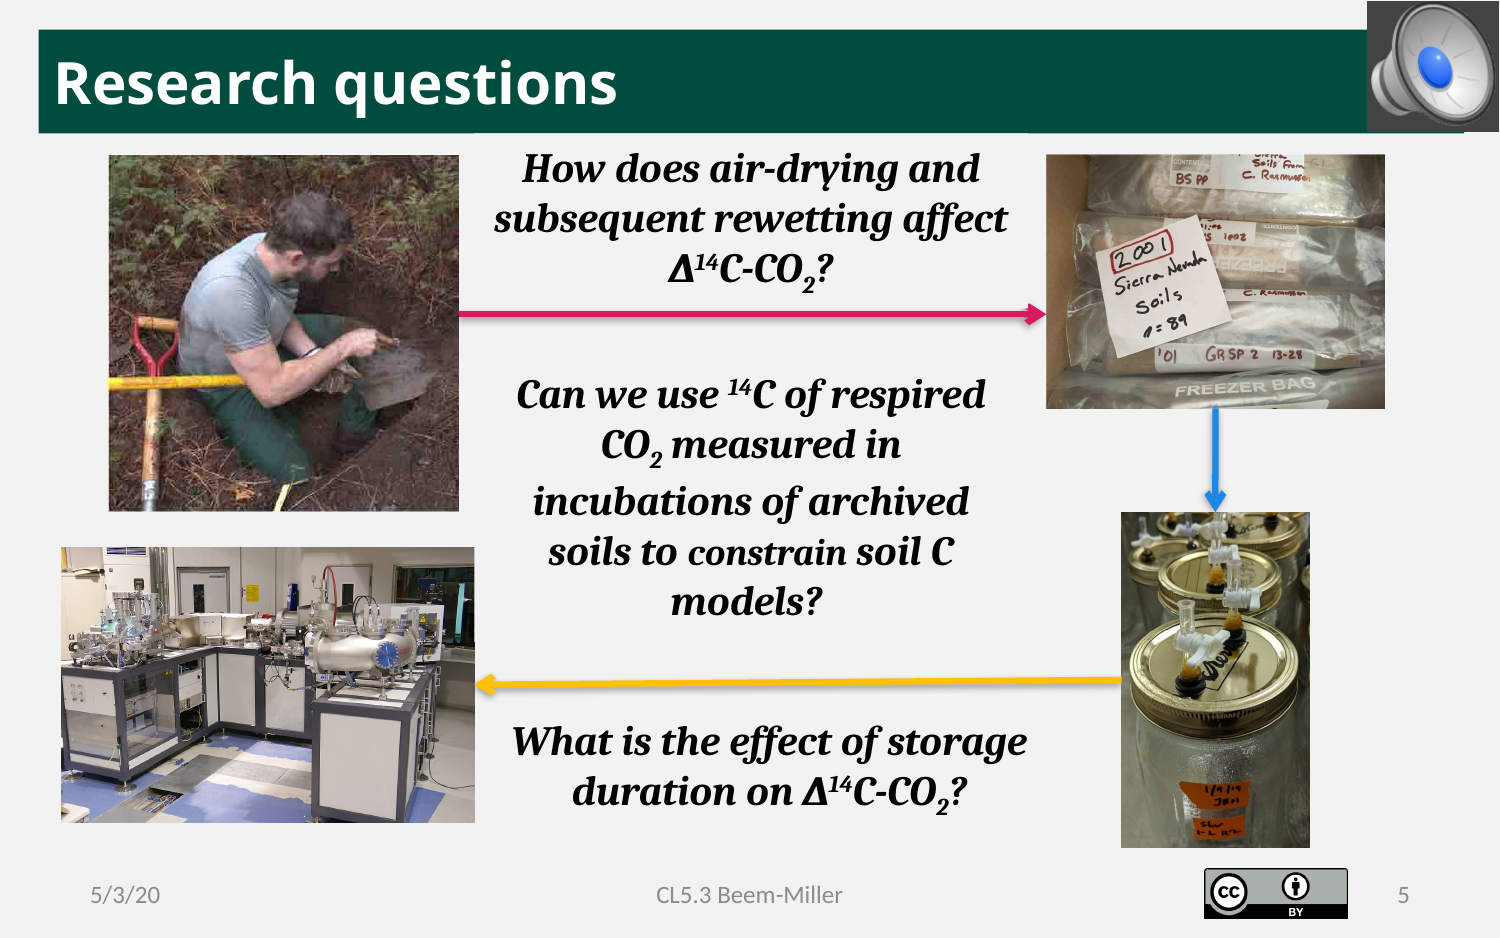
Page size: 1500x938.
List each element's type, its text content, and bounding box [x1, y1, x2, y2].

picture [1366, 0, 1500, 134]
footer CL5.3 Beem-Miller [512, 868, 988, 919]
text_box How does air-drying and subsequent rewetting affect ∆14C-CO2? [474, 133, 1028, 309]
slide_number 5 [1074, 868, 1425, 919]
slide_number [75, 868, 425, 919]
picture [1047, 112, 1385, 451]
picture [1121, 511, 1310, 848]
picture [61, 546, 475, 823]
text_box What is the effect of storage duration on ∆14C-CO2? [492, 706, 1047, 848]
picture [107, 154, 459, 513]
list Can we use 14C of respired CO2 measured in incubations of archived soils to constrain soil C models? [474, 359, 1029, 643]
title Research questions [38, 29, 1361, 134]
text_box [473, 679, 1122, 685]
